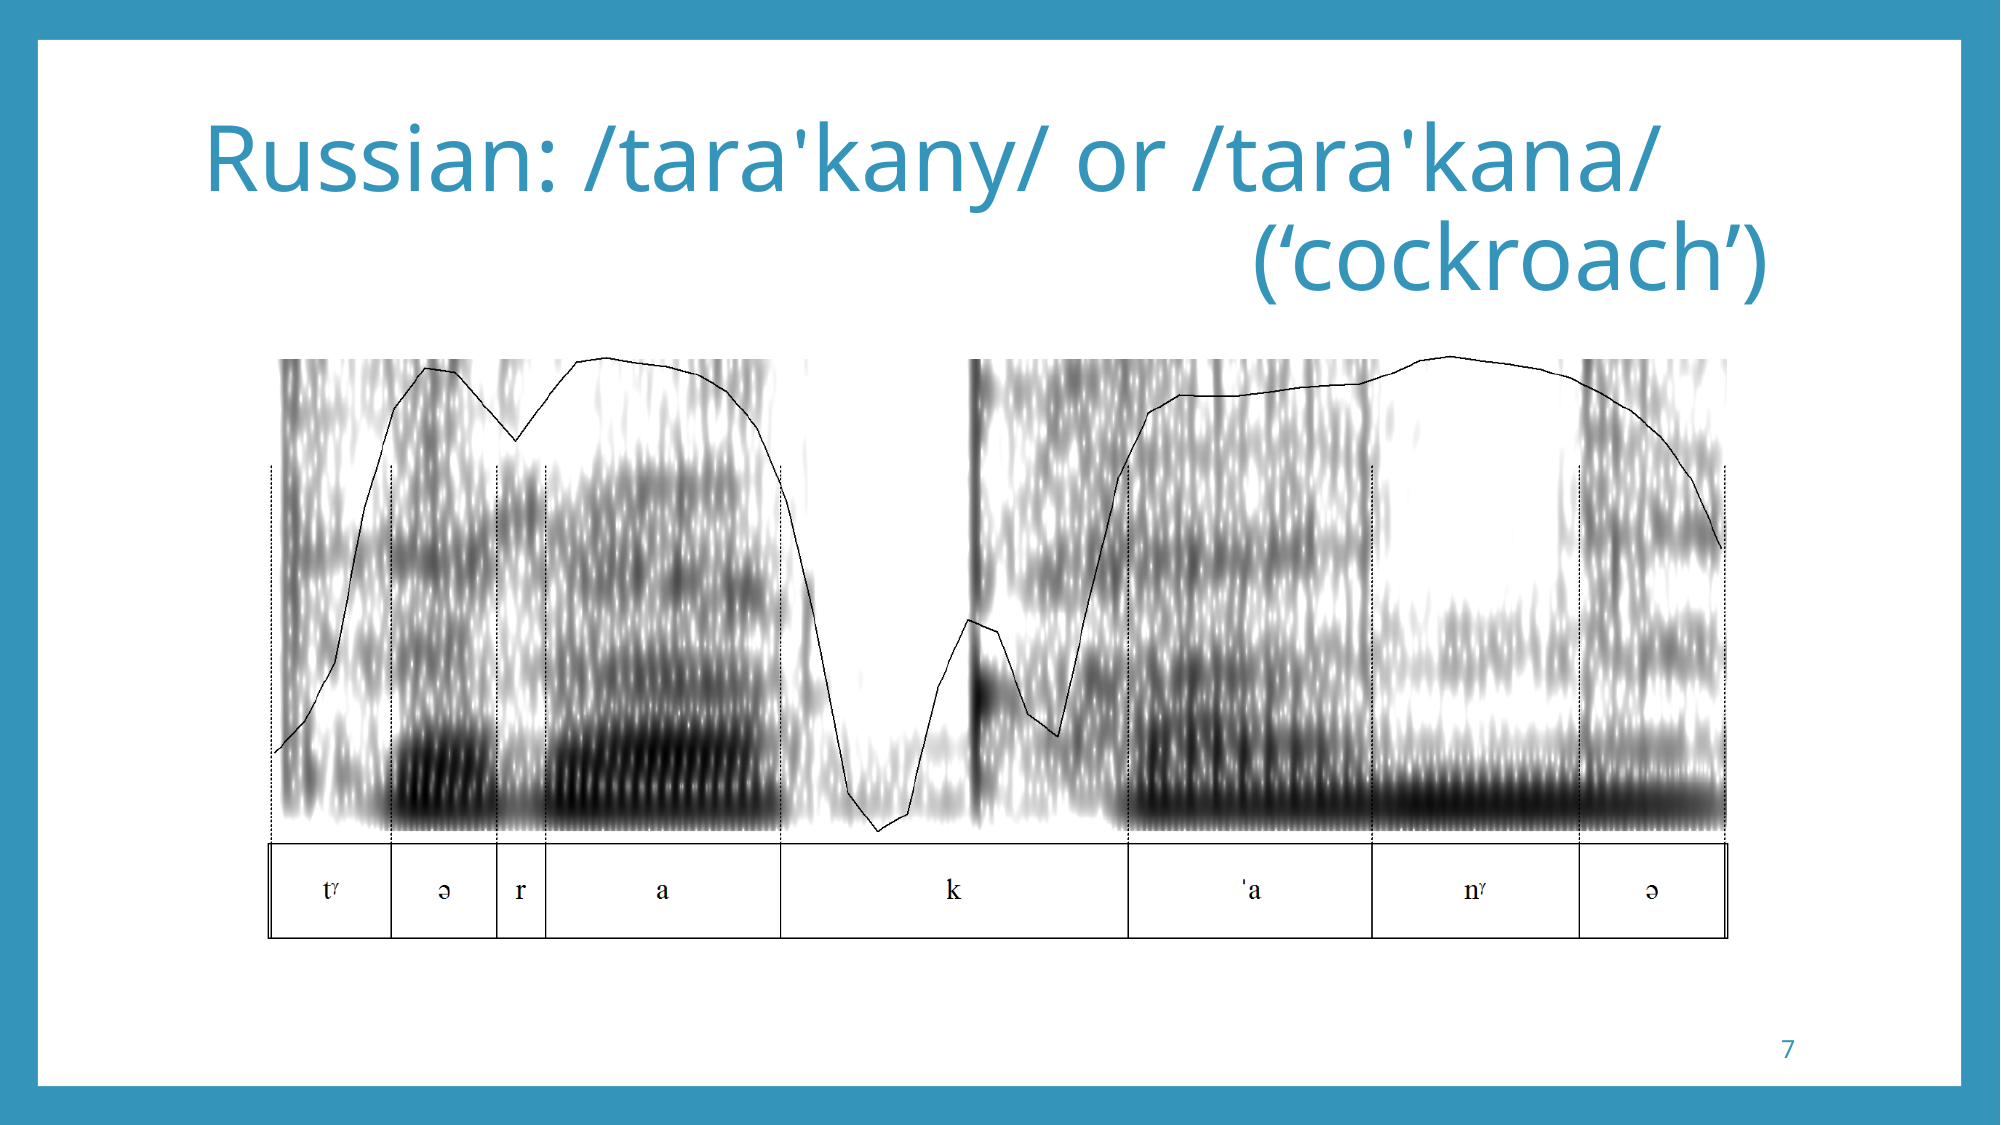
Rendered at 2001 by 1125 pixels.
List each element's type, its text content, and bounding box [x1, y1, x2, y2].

title Russian: /tara'kany/ or /tara'kana/ (‘cockroach’) [187, 99, 1808, 323]
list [249, 273, 1746, 1022]
slide_number 7 [1530, 1020, 1811, 1081]
